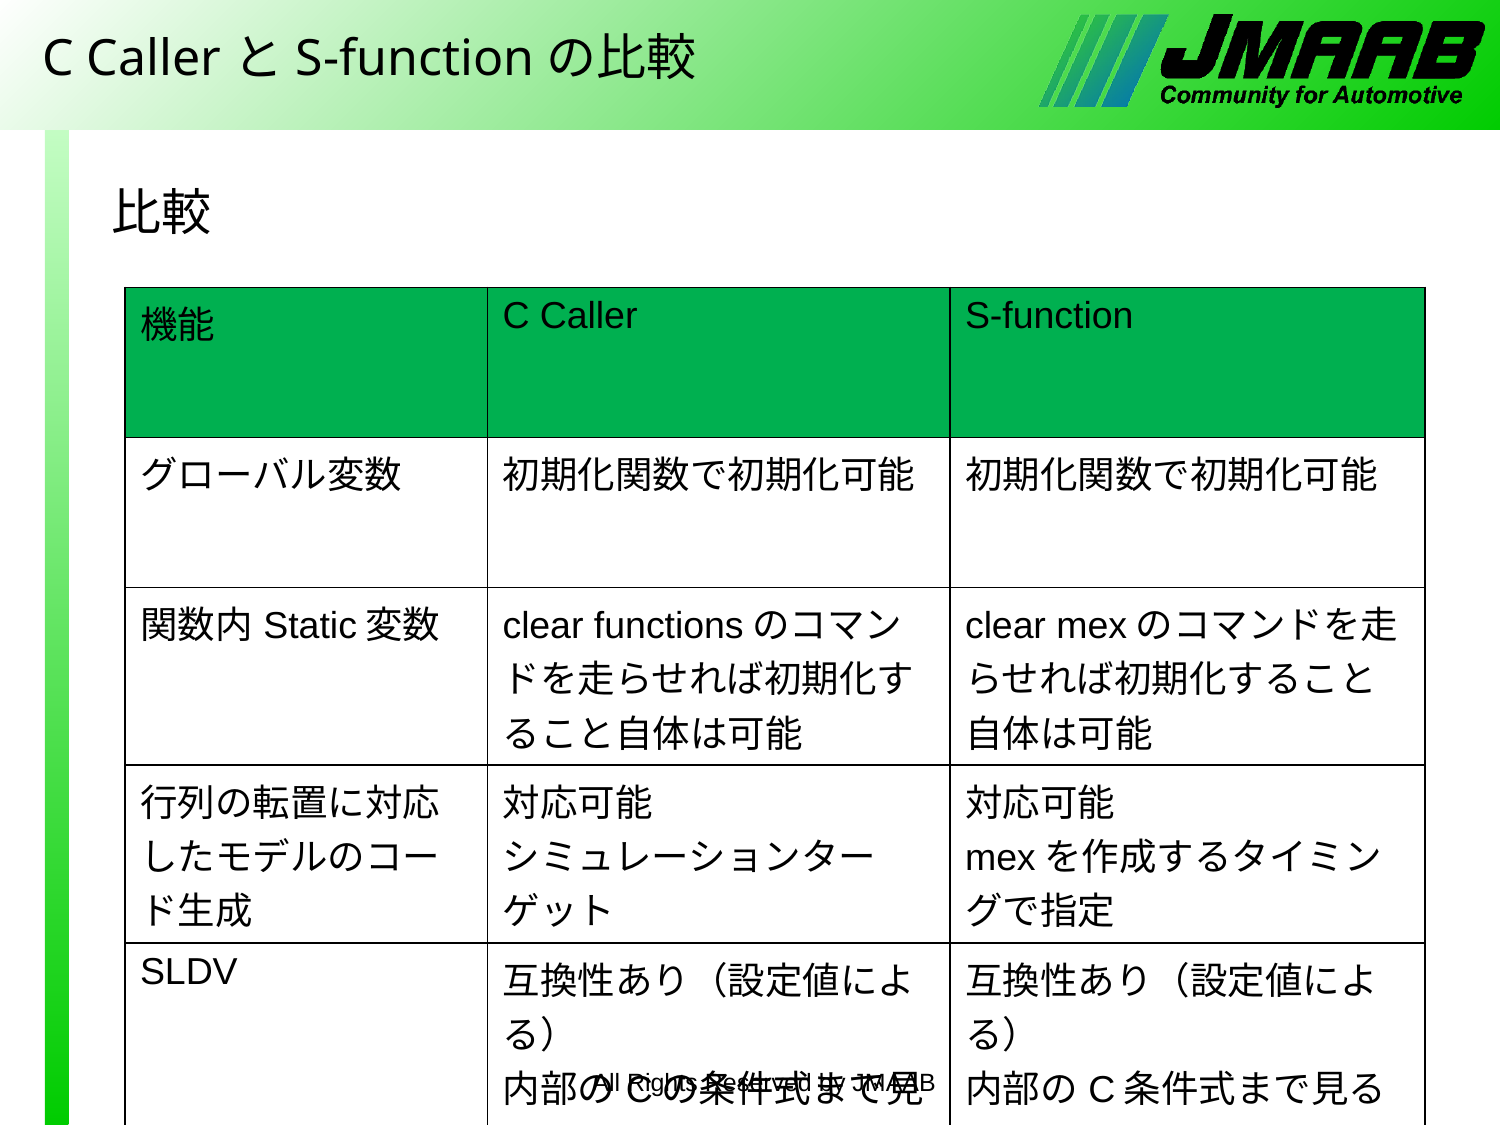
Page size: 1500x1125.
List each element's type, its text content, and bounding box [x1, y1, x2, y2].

list 比較 [96, 172, 1447, 1047]
table_header S-function [951, 288, 1424, 437]
table_cell clear functionsのコマンドを走らせれば初期化すること自体は可能 [488, 588, 949, 764]
table_cell 行列の転置に対応したモデルのコード生成 [126, 766, 487, 942]
picture [1036, 11, 1486, 109]
table_cell 対応可能 mexを作成するタイミングで指定 [951, 766, 1424, 942]
title C CallerとS-functionの比較 [27, 21, 1100, 91]
table_cell 互換性あり（設定値による） 内部のCの条件式まで見る [488, 944, 949, 1125]
table_cell グローバル変数 [126, 438, 487, 587]
table_header C Caller [488, 288, 949, 437]
table_header 機能 [126, 288, 487, 437]
table_cell clear mexのコマンドを走らせれば初期化すること自体は可能 [951, 588, 1424, 764]
table_cell 初期化関数で初期化可能 [951, 438, 1424, 587]
table_cell 互換性あり（設定値による） 内部のC条件式まで見る [951, 944, 1424, 1125]
table_cell 対応可能 シミュレーションターゲット [488, 766, 949, 942]
table_cell SLDV [126, 944, 487, 1125]
table_cell 初期化関数で初期化可能 [488, 438, 949, 587]
table_cell 関数内Static変数 [126, 588, 487, 764]
